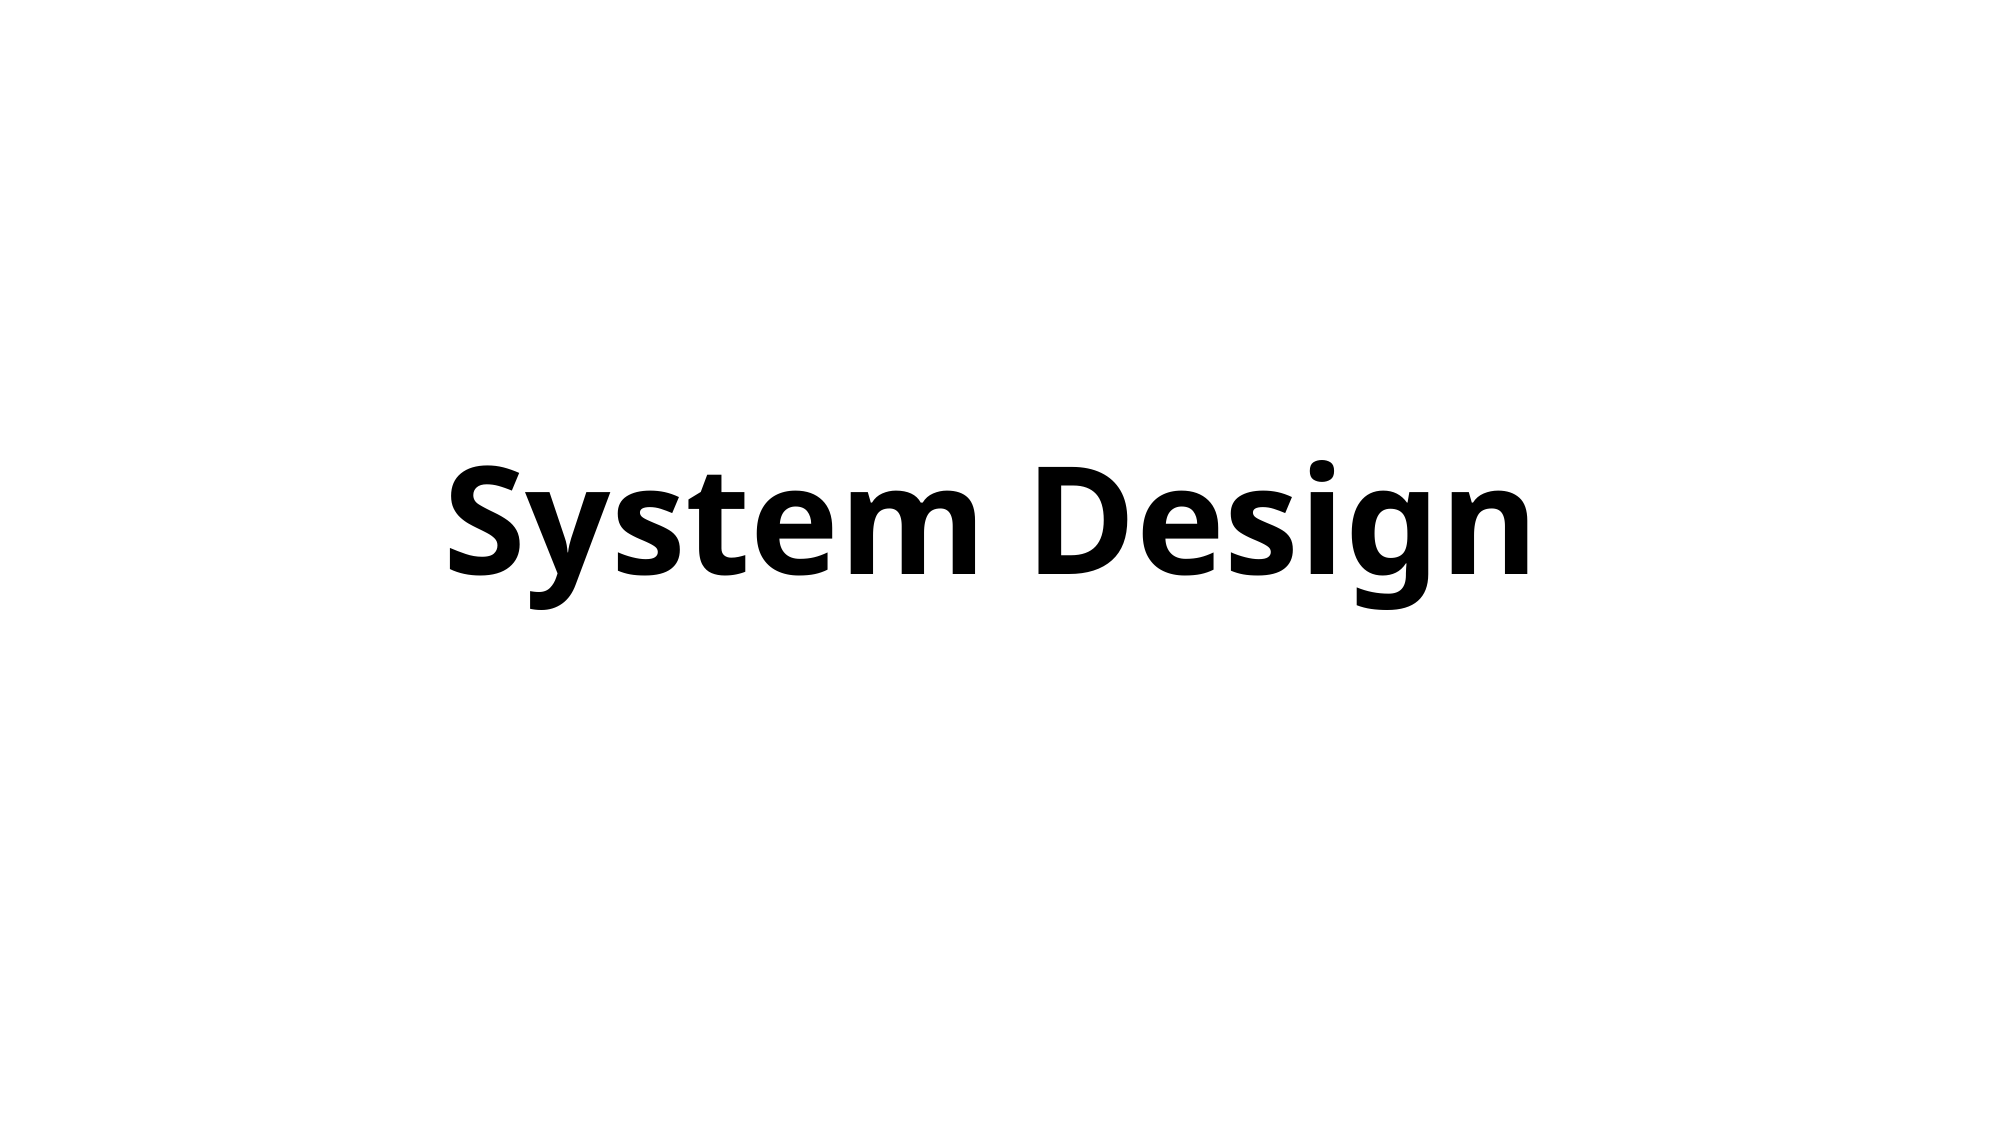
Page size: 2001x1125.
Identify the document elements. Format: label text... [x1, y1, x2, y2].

text_box System Design [428, 416, 1829, 612]
